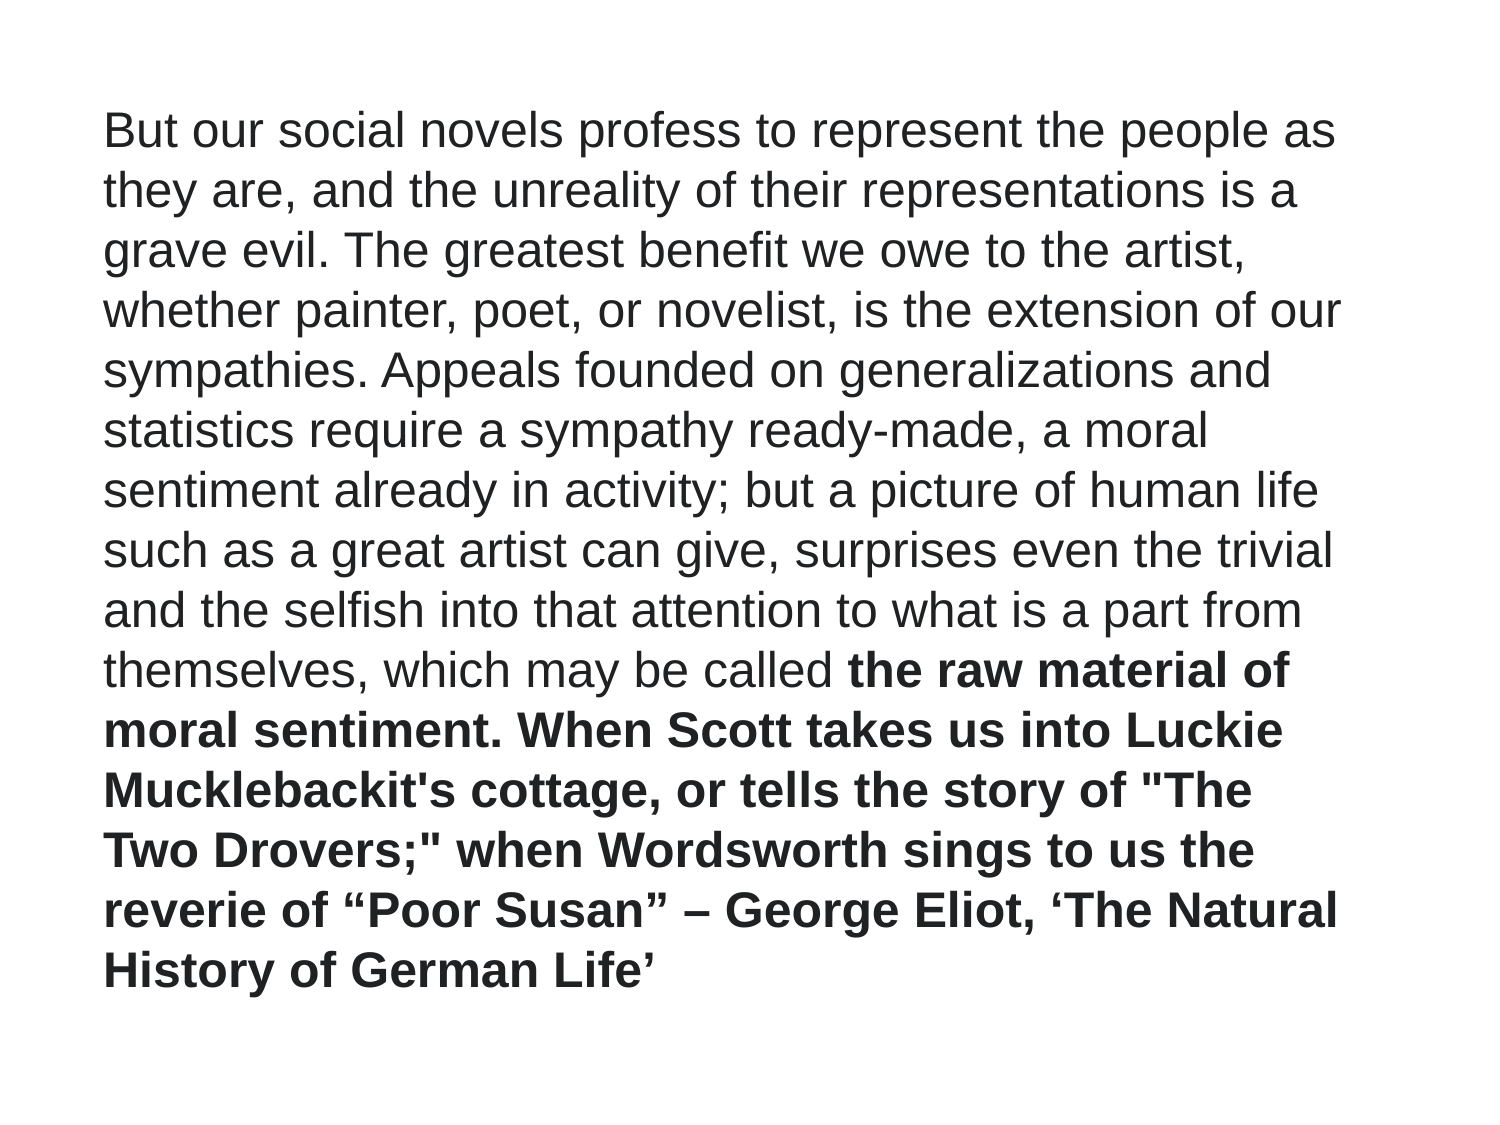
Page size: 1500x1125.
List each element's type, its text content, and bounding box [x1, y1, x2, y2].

text_box But our social novels profess to represent the people as they are, and the unreality of their representations is a grave evil. The greatest benefit we owe to the artist, whether painter, poet, or novelist, is the extension of our sympathies. Appeals founded on generalizations and statistics require a sympathy ready-made, a moral sentiment already in activity; but a picture of human life such as a great artist can give, surprises even the trivial and the selfish into that attention to what is a part from themselves, which may be called the raw material of moral sentiment. When Scott takes us into Luckie Mucklebackit's cottage, or tells the story of "The Two Drovers;" when Wordsworth sings to us the reverie of “Poor Susan” – George Eliot, ‘The Natural History of German Life’ [88, 89, 1365, 1005]
